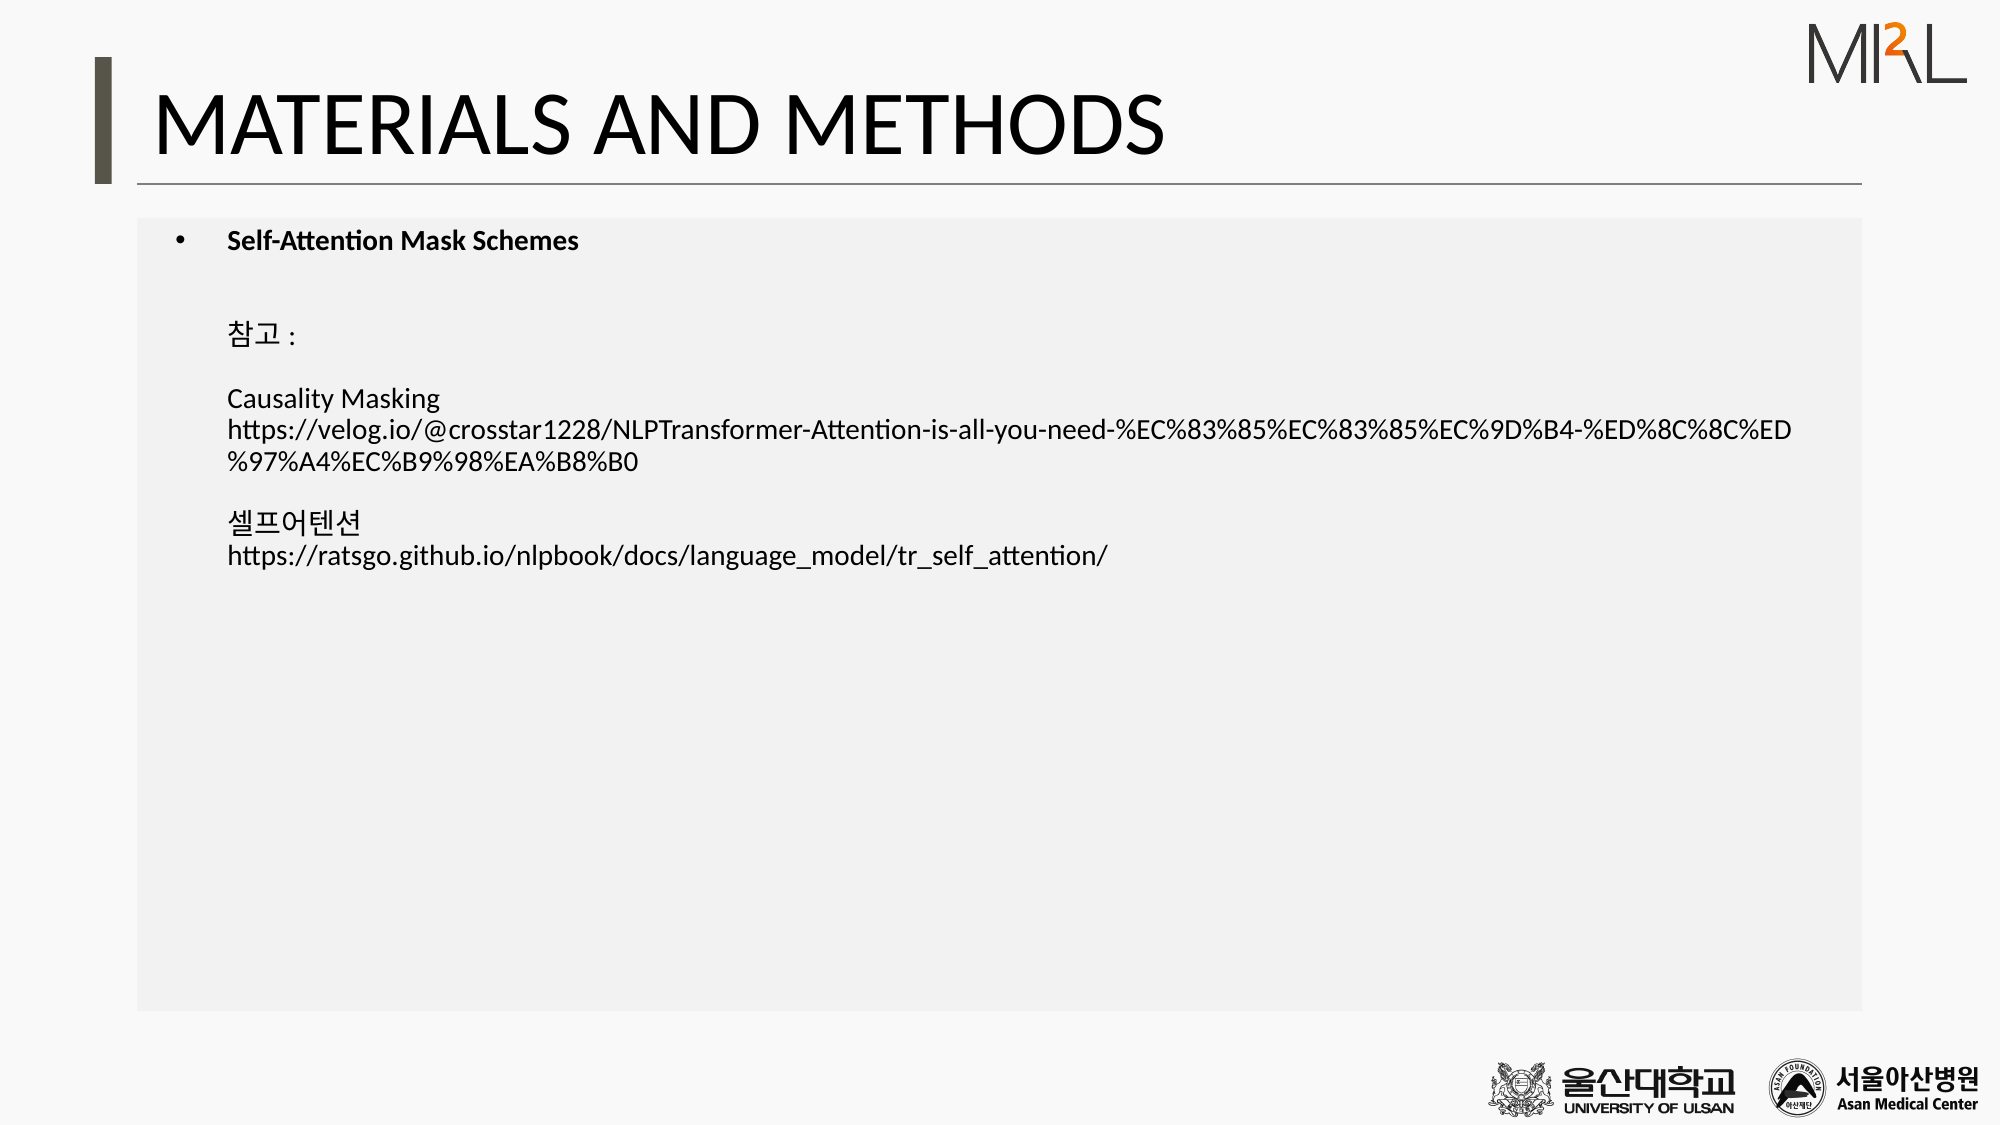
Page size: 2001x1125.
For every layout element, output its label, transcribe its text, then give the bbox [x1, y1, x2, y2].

list Self-Attention Mask Schemes 참고: Causality Masking https://velog.io/@crosstar1228/NLPTransformer-Attention-is-all-you-need-%EC%83%85%EC%83%85%EC%9D%B4-%ED%8C%8C%ED%97%A4%EC%B9%98%EA%B8%B0 셀프어텐션 https://ratsgo.github.io/nlpbook/docs/language_model/tr_self_attention/ [137, 217, 1863, 1012]
picture [1764, 1056, 1987, 1119]
title MATERIALS AND METHODS [137, 0, 1863, 217]
picture [1863, 22, 1967, 83]
picture [1485, 1060, 1738, 1119]
